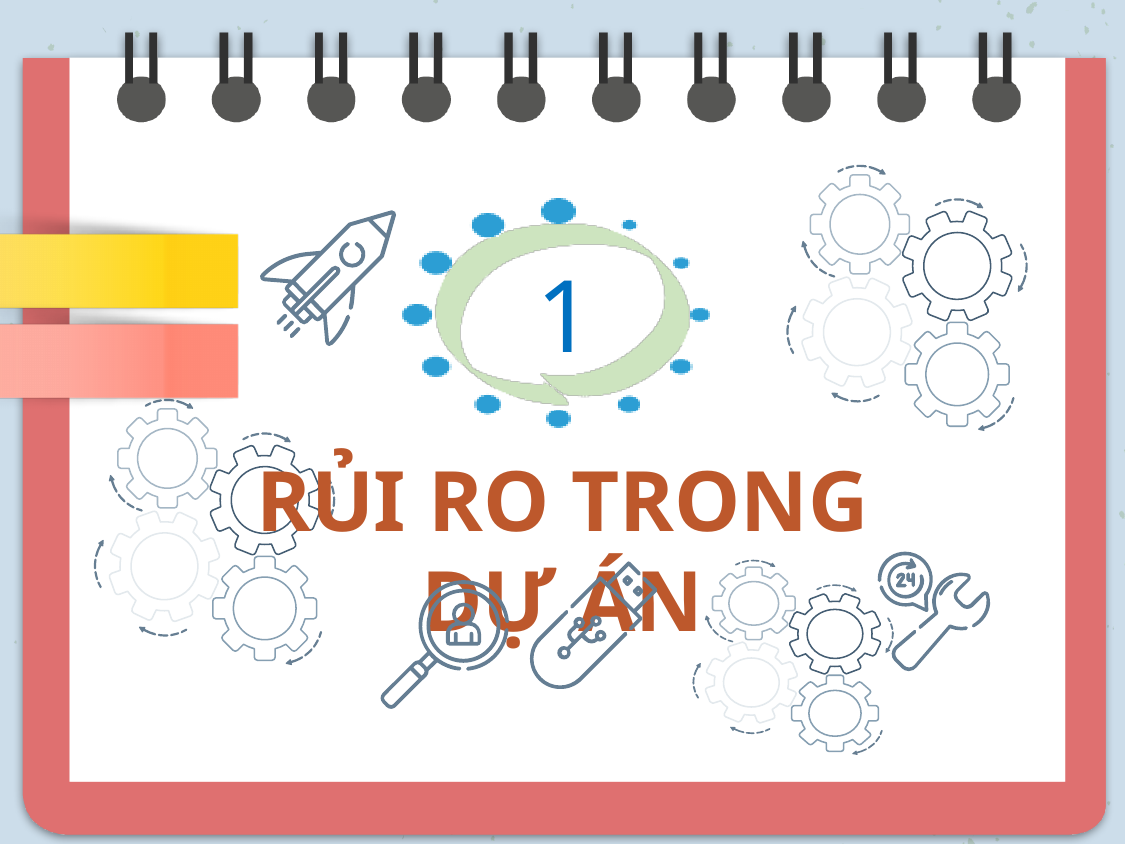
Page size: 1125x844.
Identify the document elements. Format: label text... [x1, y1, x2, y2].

title RỦI RO TRONG DỰ ÁN [340, 432, 939, 567]
picture [0, 32, 1106, 835]
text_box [93, 398, 336, 666]
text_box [877, 551, 991, 672]
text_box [692, 559, 895, 756]
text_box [379, 579, 510, 710]
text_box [258, 210, 397, 347]
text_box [529, 561, 658, 690]
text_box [786, 164, 1028, 432]
